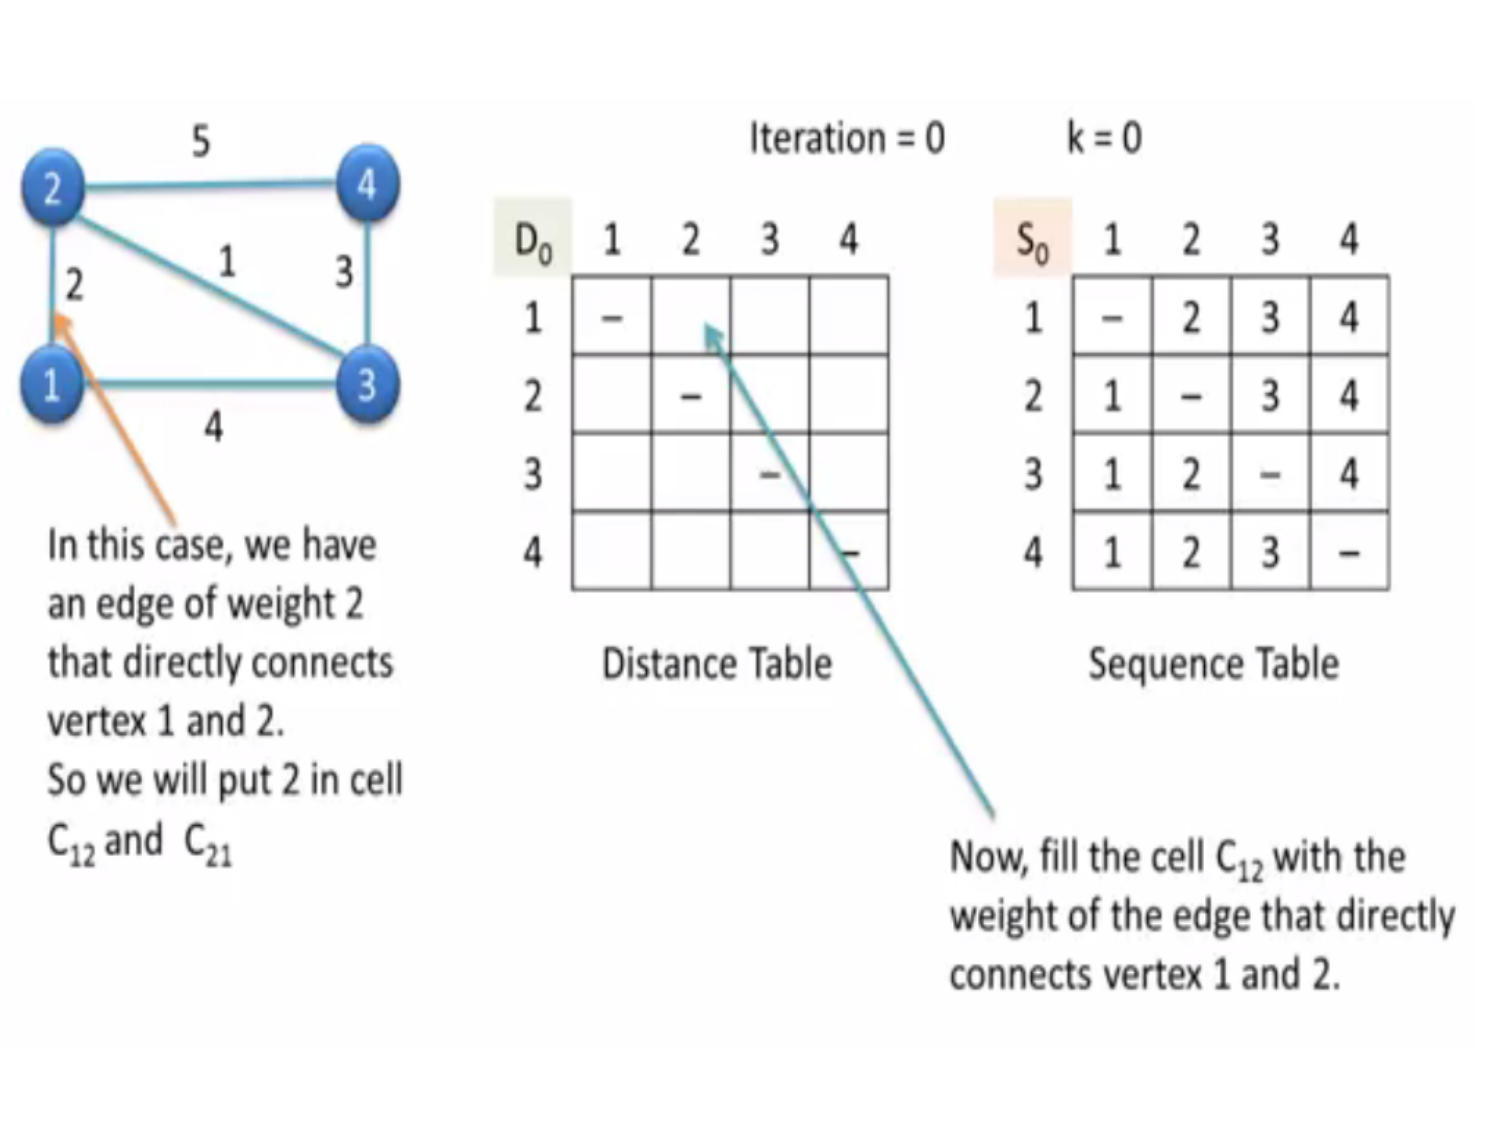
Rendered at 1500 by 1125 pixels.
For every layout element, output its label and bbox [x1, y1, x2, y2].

picture [0, 99, 1476, 1051]
